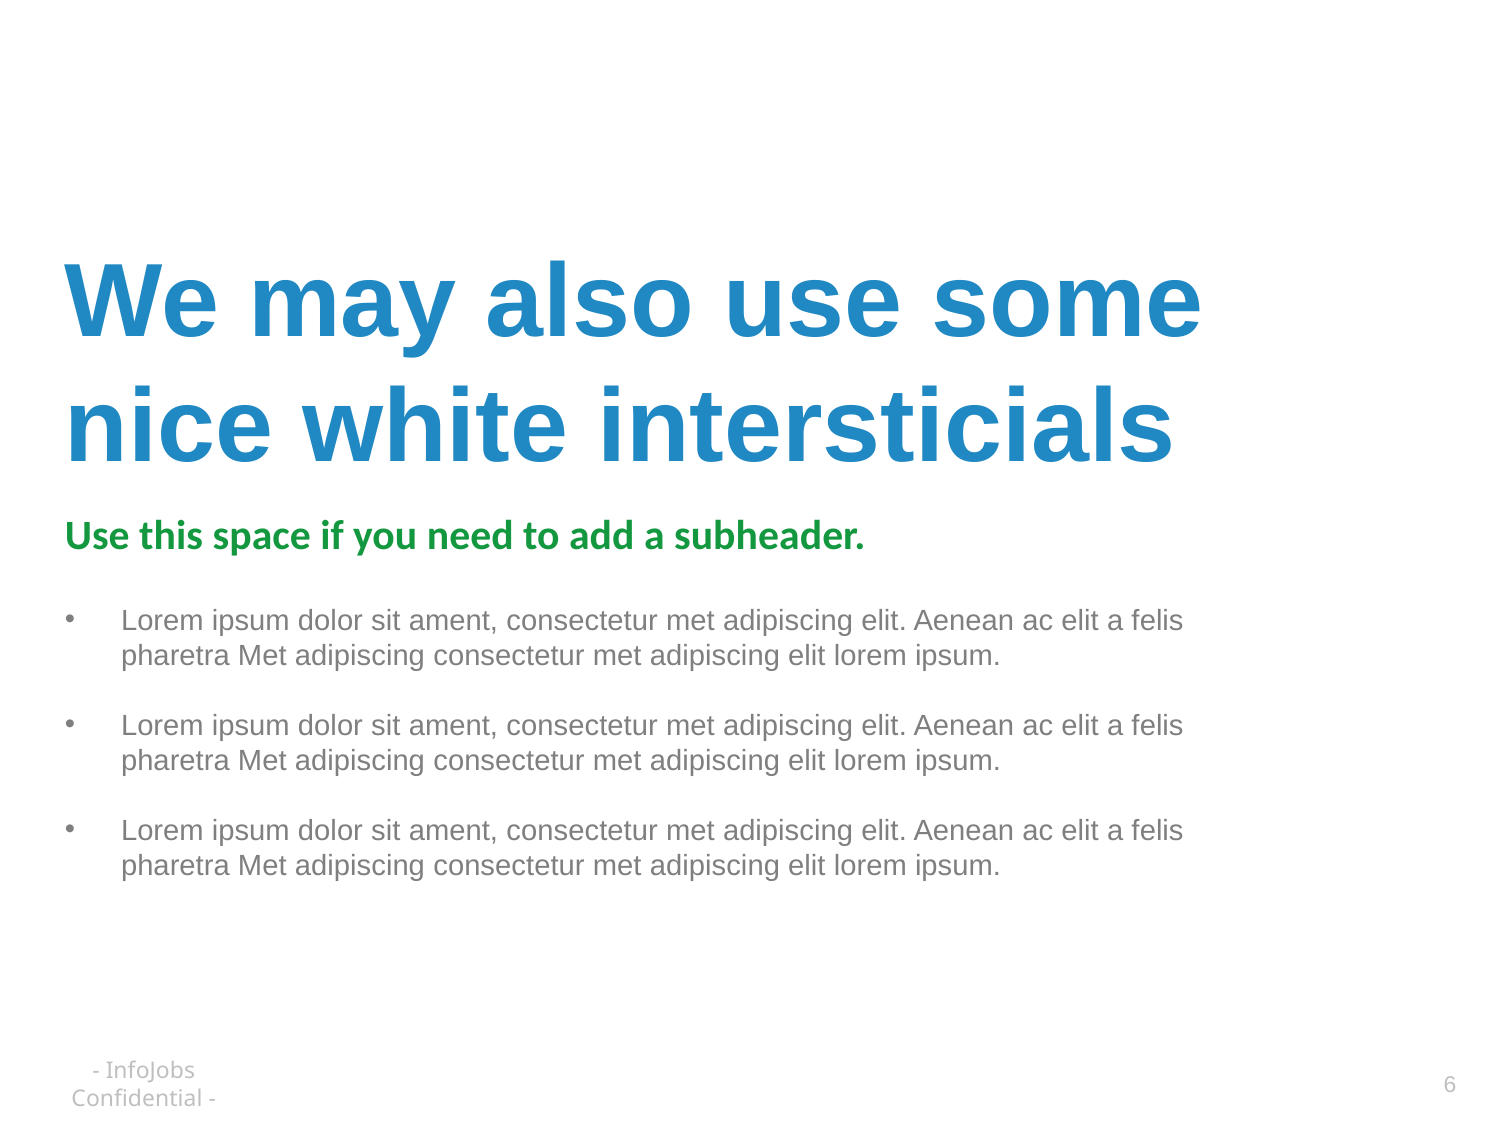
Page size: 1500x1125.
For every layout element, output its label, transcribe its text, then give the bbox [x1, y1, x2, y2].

text_box We may also use some nice white intersticials [50, 224, 1450, 490]
text_box Use this space if you need to add a subheader. [49, 512, 1175, 588]
text_box - InfoJobs Confidential - [12, 1053, 275, 1114]
text_box 6 [1412, 1053, 1488, 1114]
text_box Lorem ipsum dolor sit ament, consectetur met adipiscing elit. Aenean ac elit a felis pharetra Met adipiscing consectetur met adipiscing elit lorem ipsum. Lorem ipsum dolor sit ament, consectetur met adipiscing elit. Aenean ac elit a felis pharetra Met adipiscing consectetur met adipiscing elit lorem ipsum. Lorem ipsum dolor sit ament, consectetur met adipiscing elit. Aenean ac elit a felis pharetra Met adipiscing consectetur met adipiscing elit lorem ipsum. [49, 593, 1263, 888]
